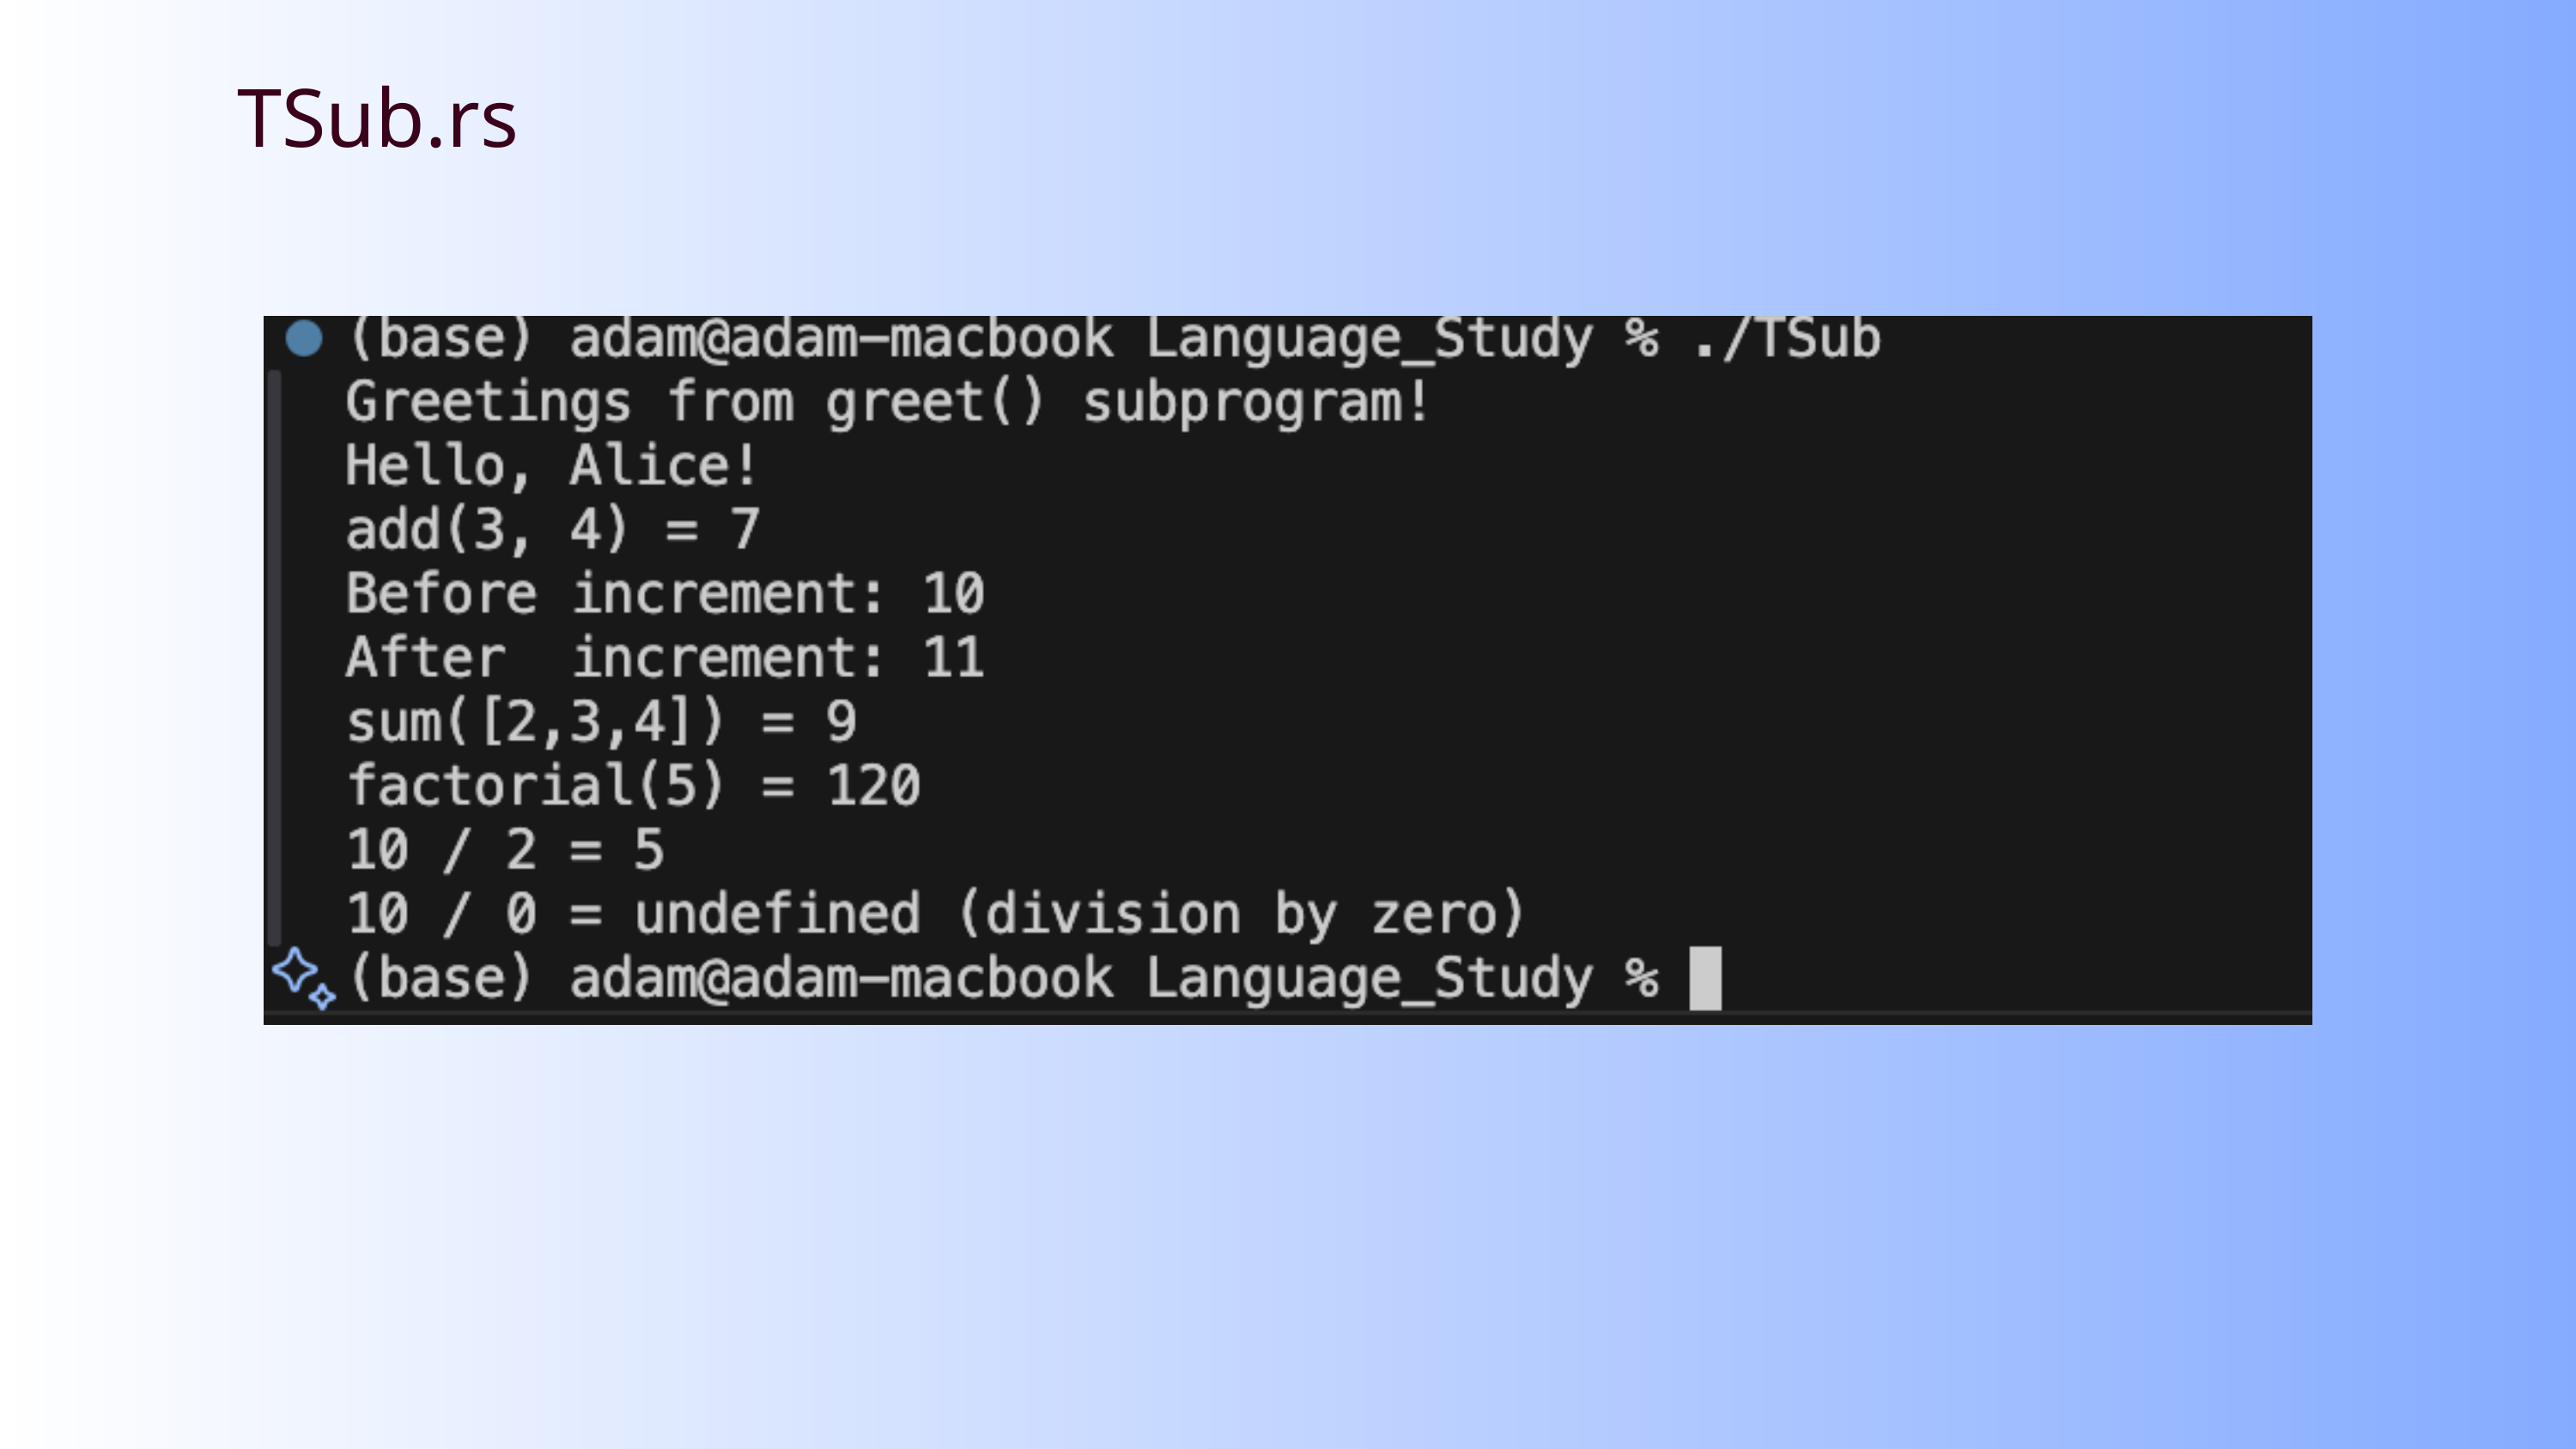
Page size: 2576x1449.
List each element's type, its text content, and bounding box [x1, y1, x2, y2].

text_box TSub.rs [235, 50, 521, 163]
picture [264, 316, 2312, 1025]
